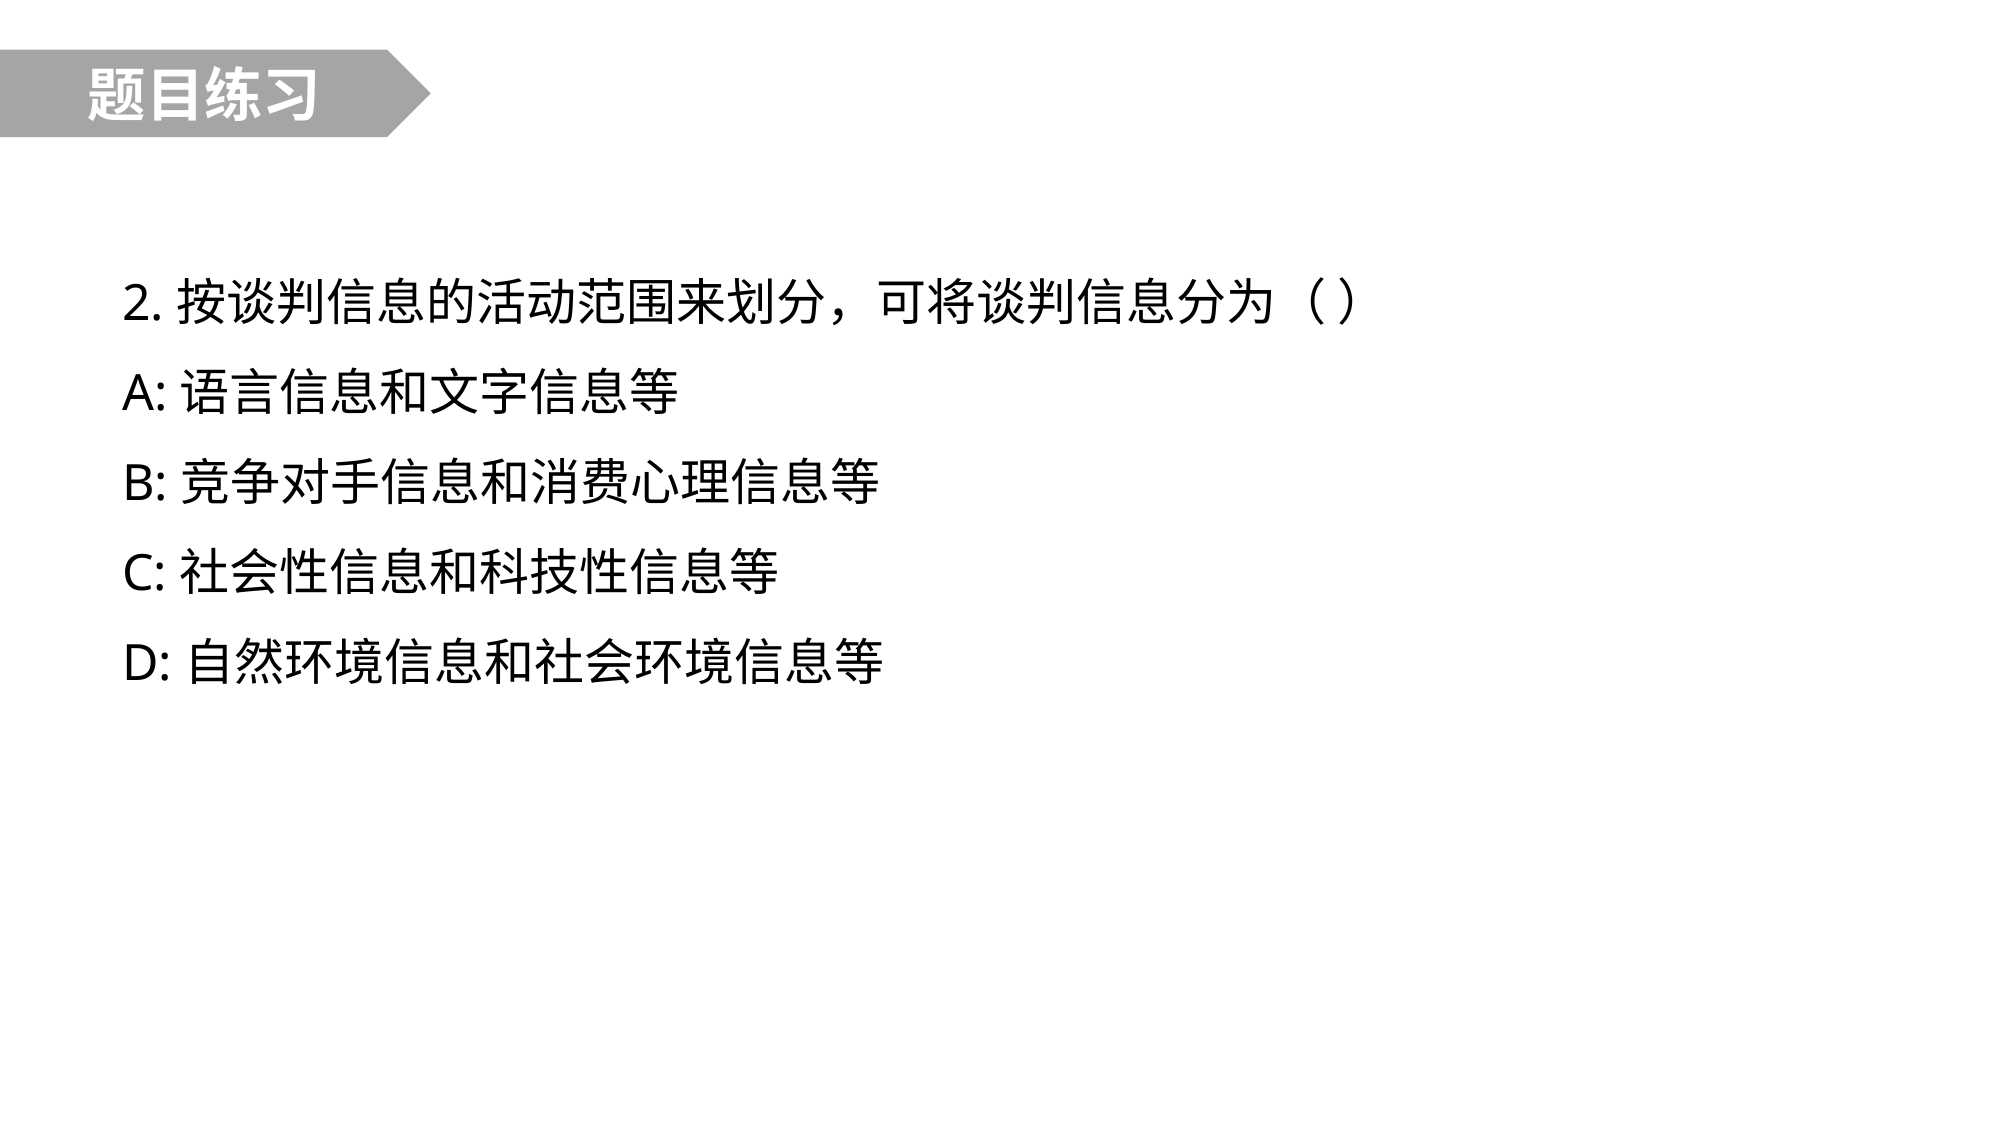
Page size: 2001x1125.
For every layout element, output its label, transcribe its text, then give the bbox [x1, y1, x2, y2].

text_box 2.按谈判信息的活动范围来划分，可将谈判信息分为（ ） A:语言信息和文字信息等 B:竞争对手信息和消费心理信息等 C:社会性信息和科技性信息等 D:自然环境信息和社会环境信息等 [107, 232, 1908, 698]
text_box 题目练习 [0, 48, 433, 139]
